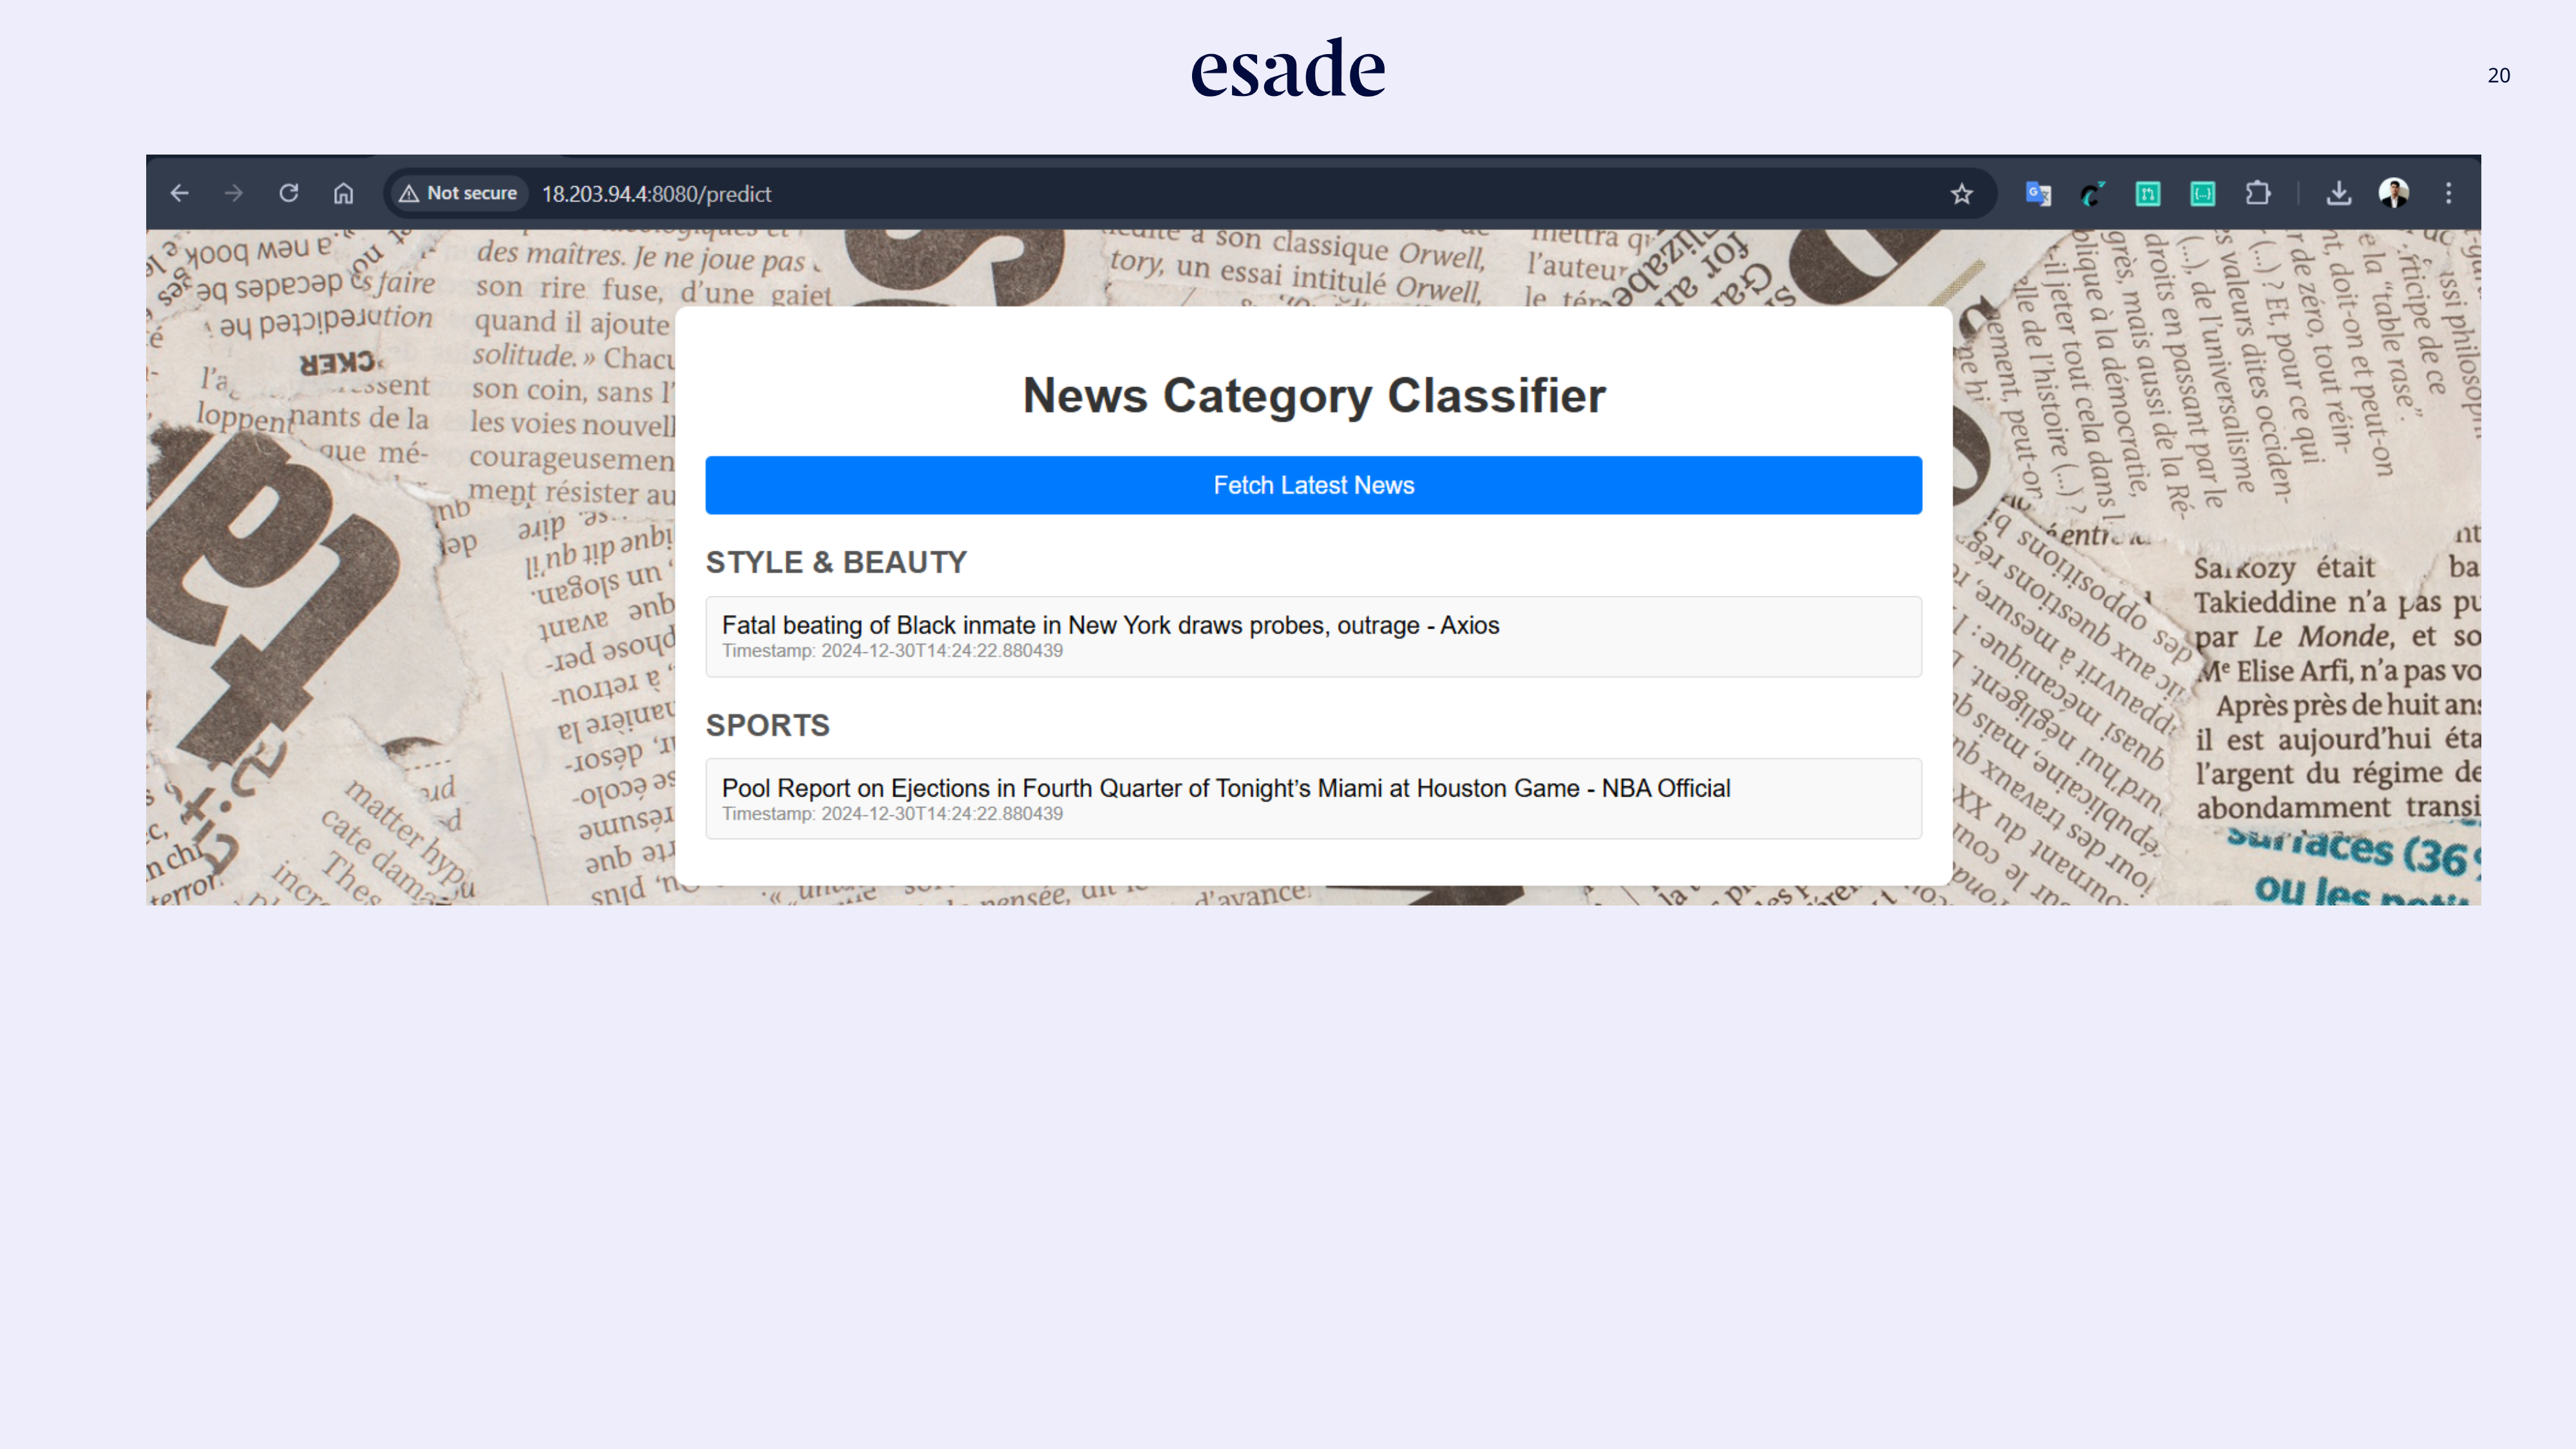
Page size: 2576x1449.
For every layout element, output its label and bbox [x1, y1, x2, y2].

picture [1192, 37, 1385, 97]
picture [146, 154, 2481, 905]
